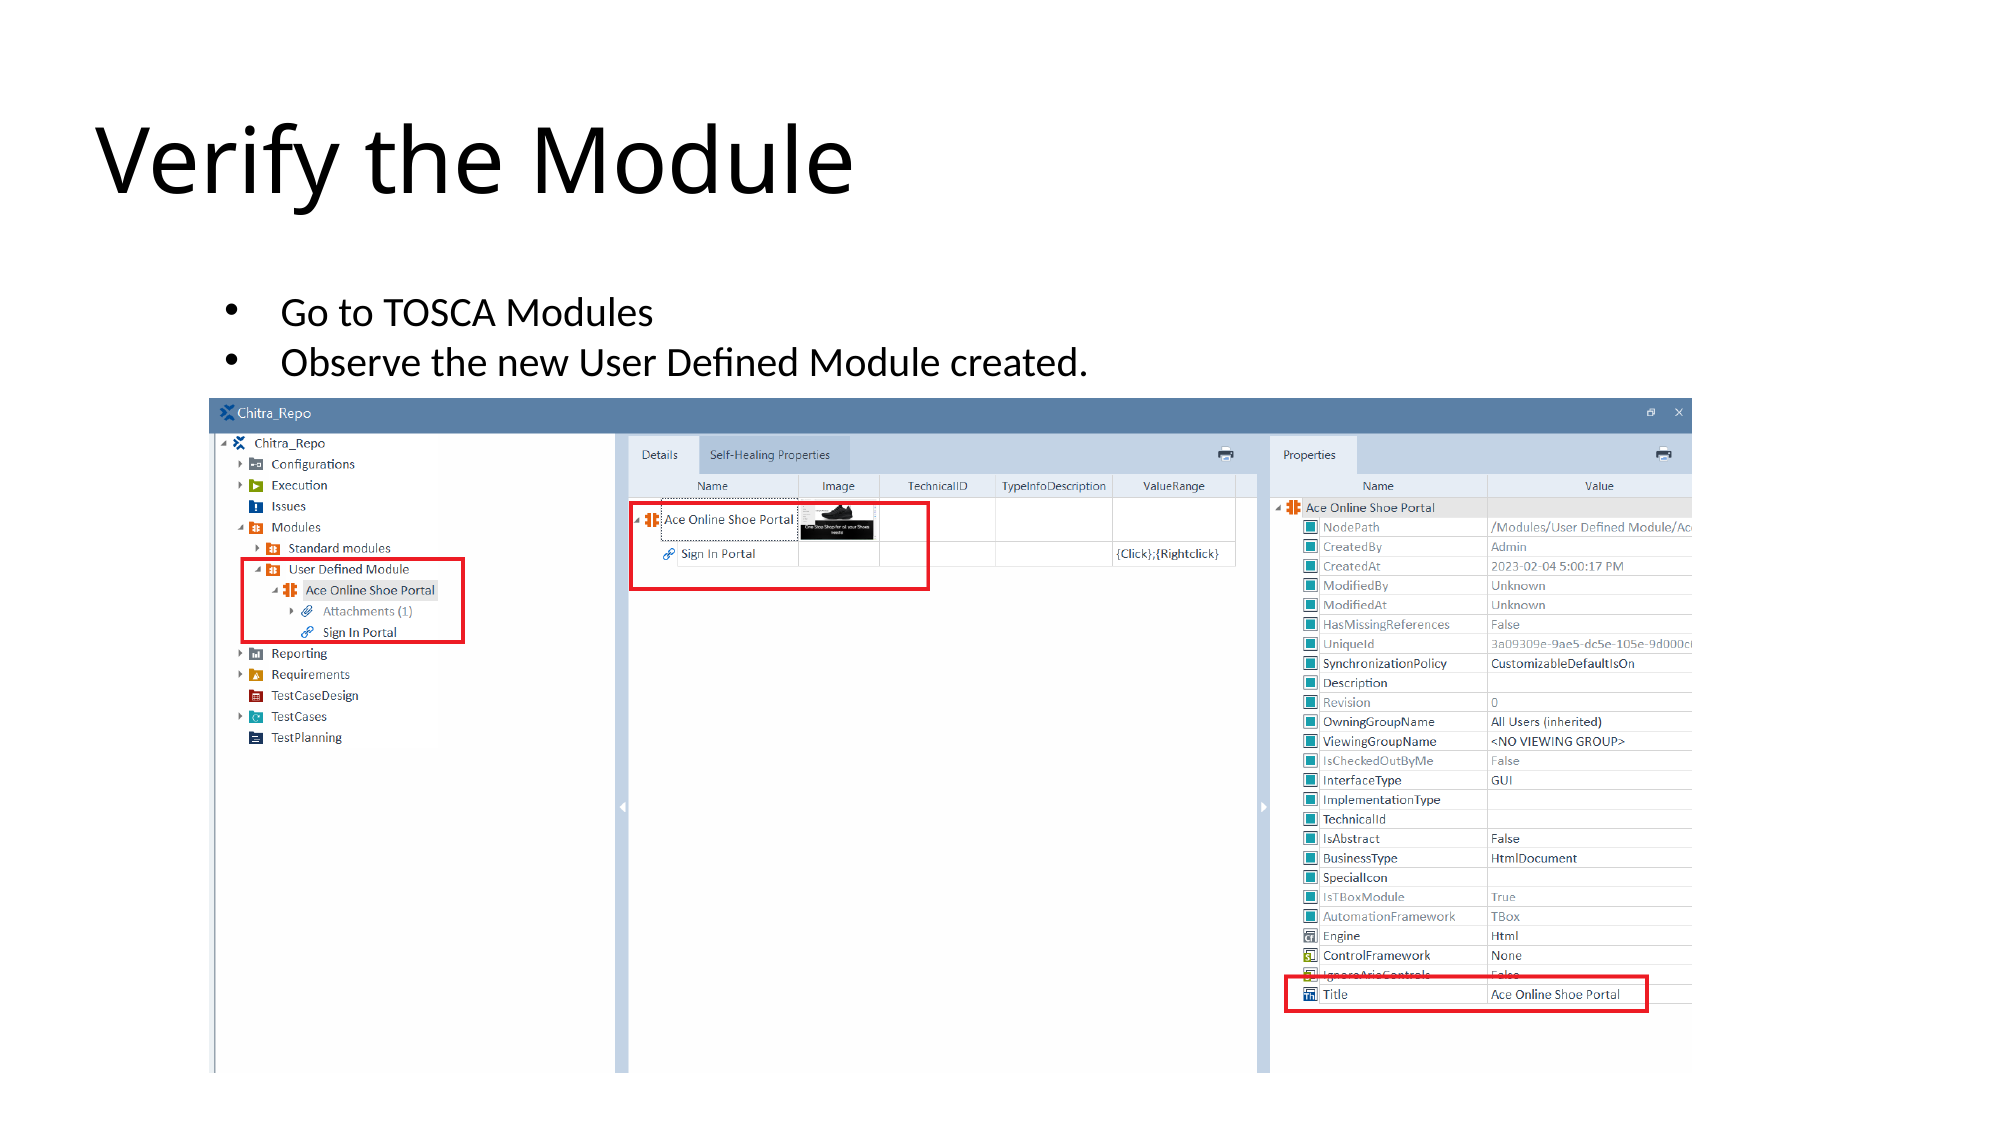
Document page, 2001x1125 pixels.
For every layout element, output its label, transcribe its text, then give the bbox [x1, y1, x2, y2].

title Verify the Module [80, 55, 1863, 273]
picture [209, 398, 1692, 1073]
text_box Go to TOSCA Modules Observe the new User Defined Module created. [209, 277, 1799, 393]
